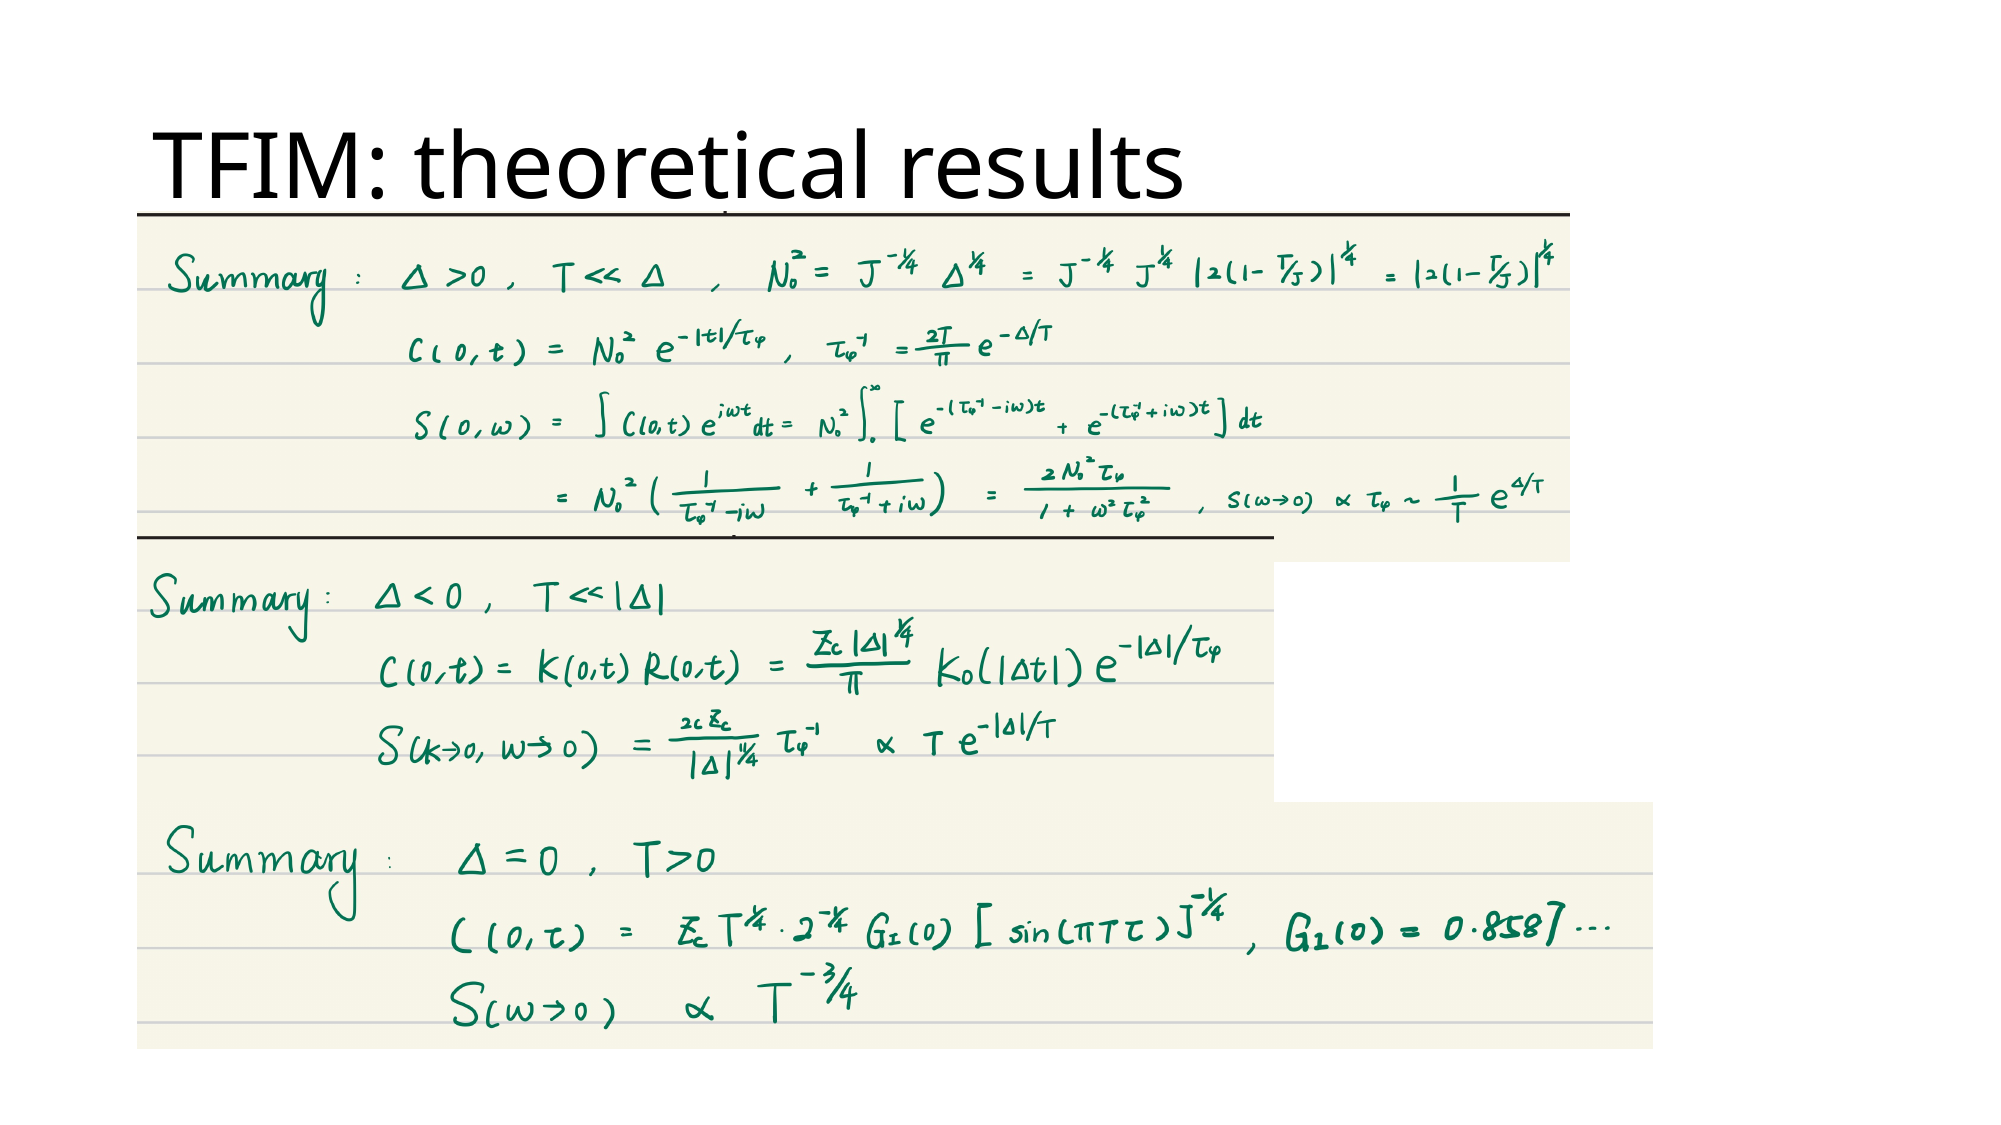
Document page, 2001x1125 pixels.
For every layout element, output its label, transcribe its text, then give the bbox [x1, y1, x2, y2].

title TFIM: theoretical results [137, 59, 1863, 278]
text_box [137, 211, 1653, 1049]
